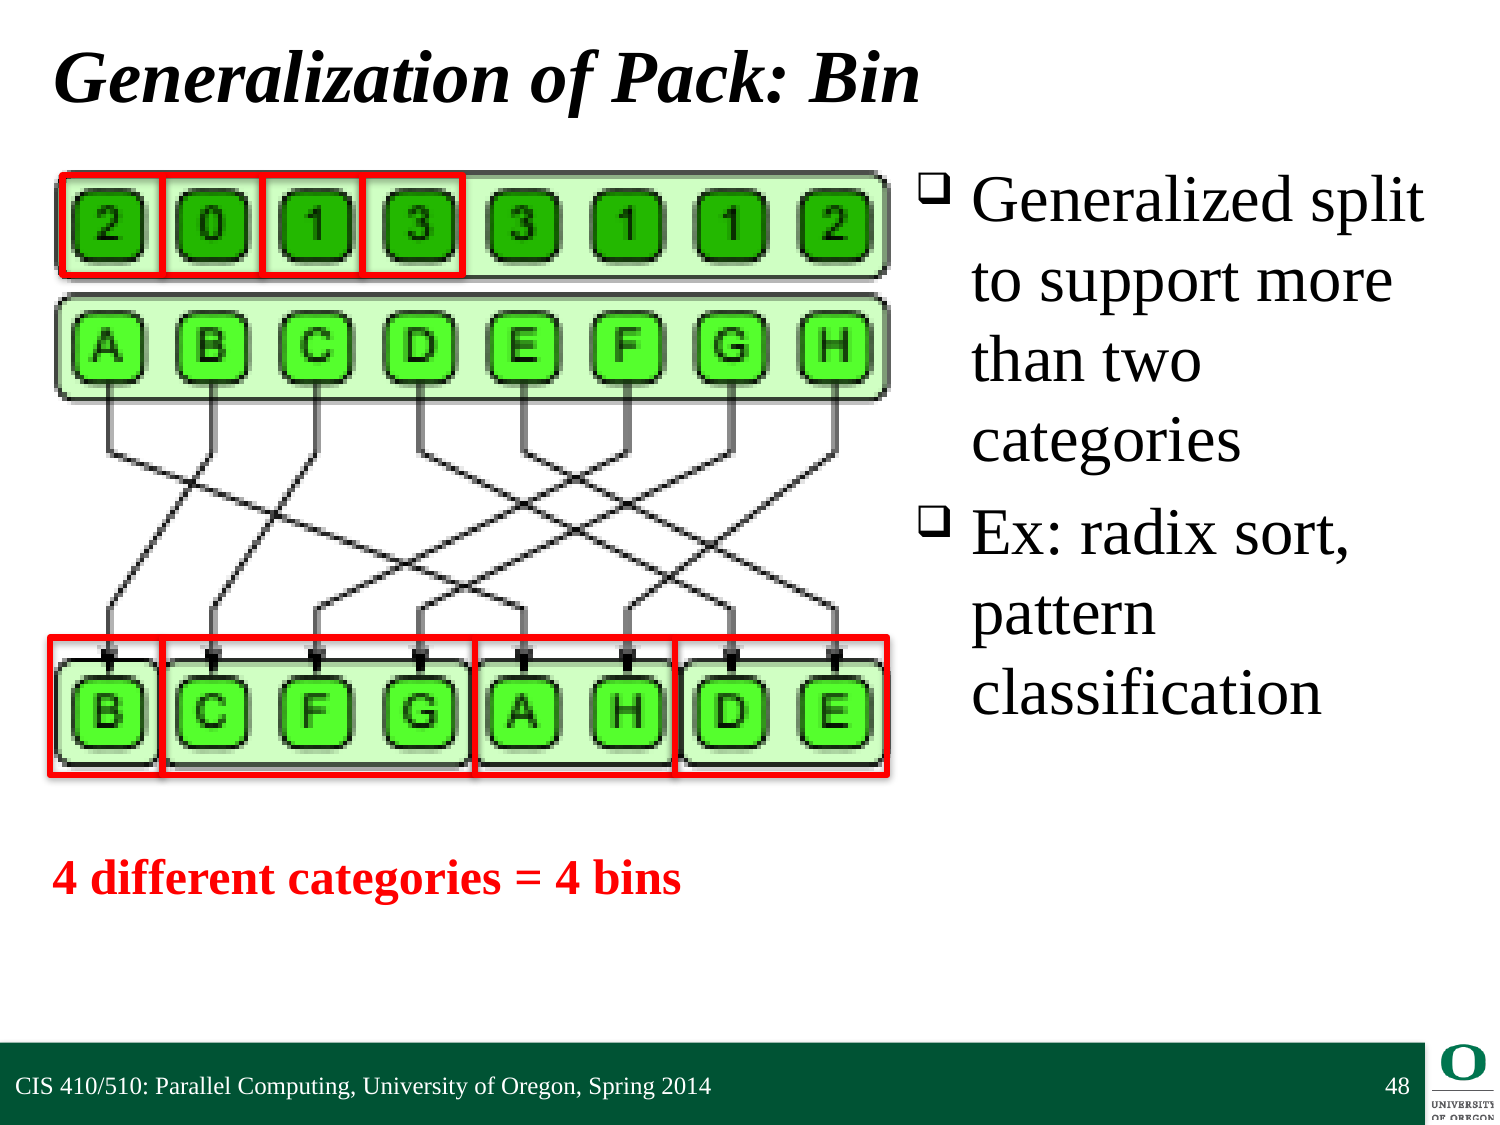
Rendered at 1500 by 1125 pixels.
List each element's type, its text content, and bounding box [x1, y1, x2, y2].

list Generalized split to support more than two categories Ex: radix sort, pattern classification [900, 147, 1500, 1046]
picture [37, 149, 909, 781]
text_box 4 different categories = 4 bins [37, 837, 725, 913]
title Generalization of Pack: Bin [39, 0, 1500, 145]
slide_number 48 [1074, 1044, 1425, 1125]
footer CIS 410/510: Parallel Computing, University of Oregon, Spring 2014 [0, 1044, 988, 1125]
